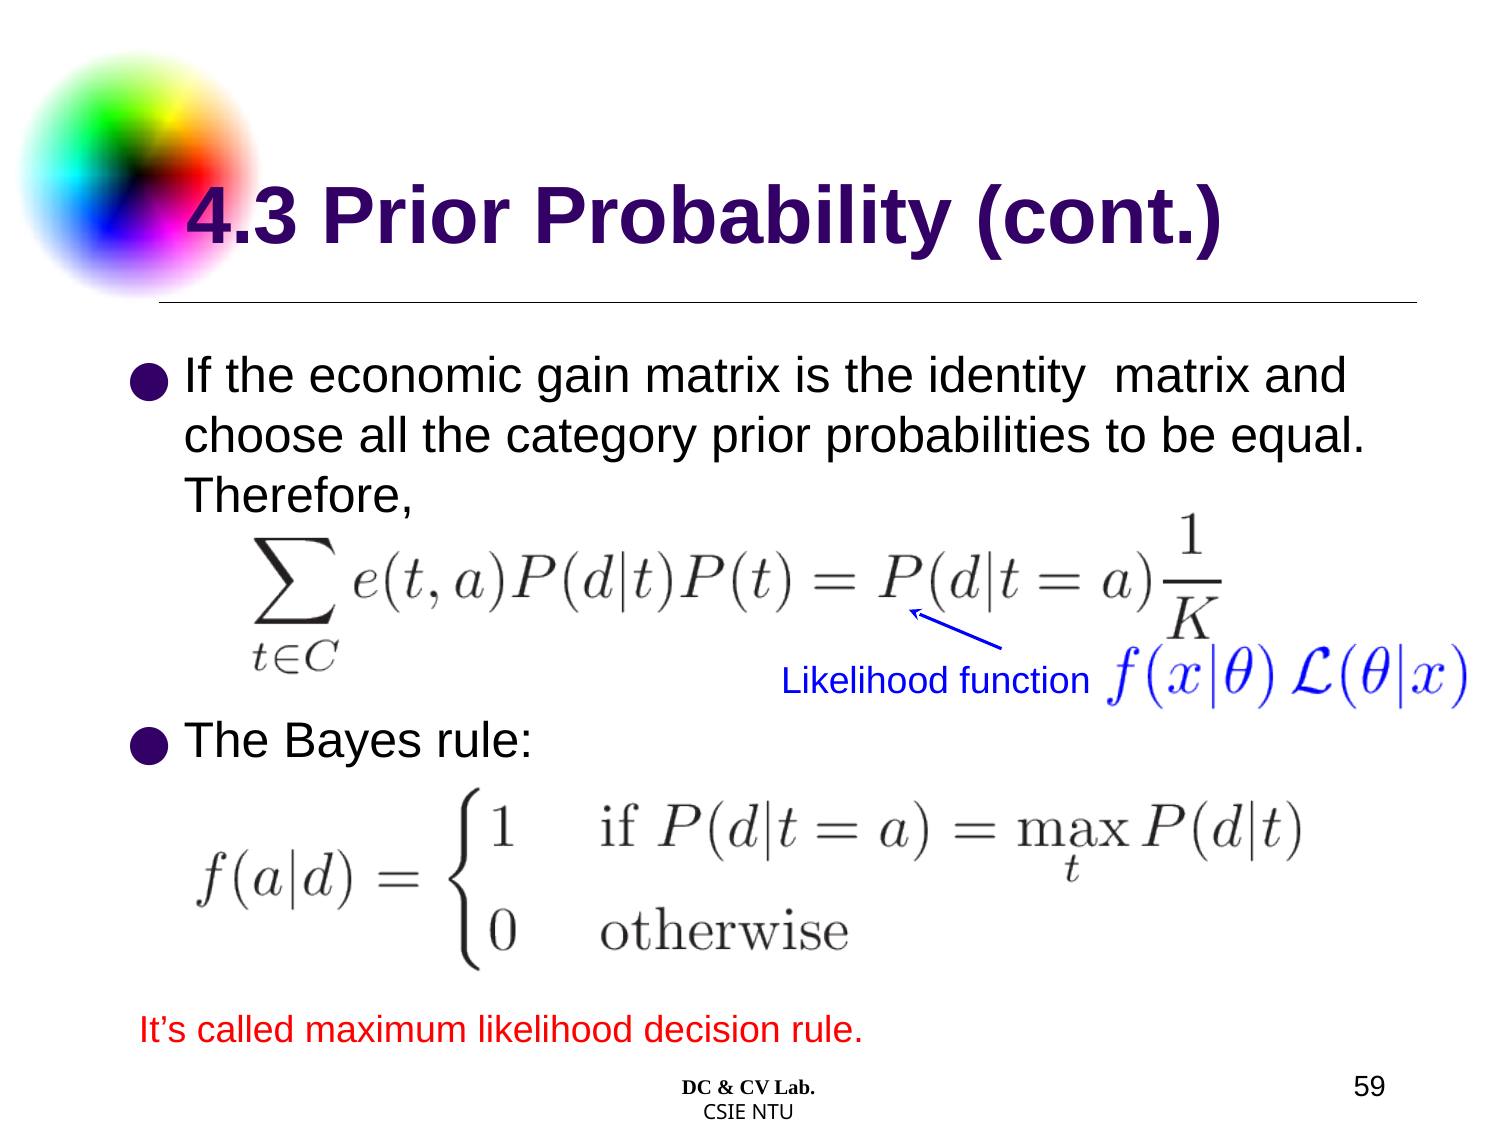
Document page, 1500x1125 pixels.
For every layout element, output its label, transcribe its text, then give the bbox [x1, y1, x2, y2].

text_box It’s called maximum likelihood decision rule. [123, 997, 1339, 1059]
list If the economic gain matrix is the identity matrix and choose all the category prior probabilities to be equal. Therefore, The Bayes rule: [112, 334, 1463, 1059]
title 4.3 Prior Probability (cont.) [171, 54, 1500, 268]
text_box ‹#› [1338, 1059, 1500, 1120]
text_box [765, 609, 1481, 716]
picture [0, 42, 272, 318]
picture [186, 780, 1311, 976]
footer DC & CV Lab. CSIE NTU [511, 1066, 987, 1125]
picture [242, 511, 1234, 678]
